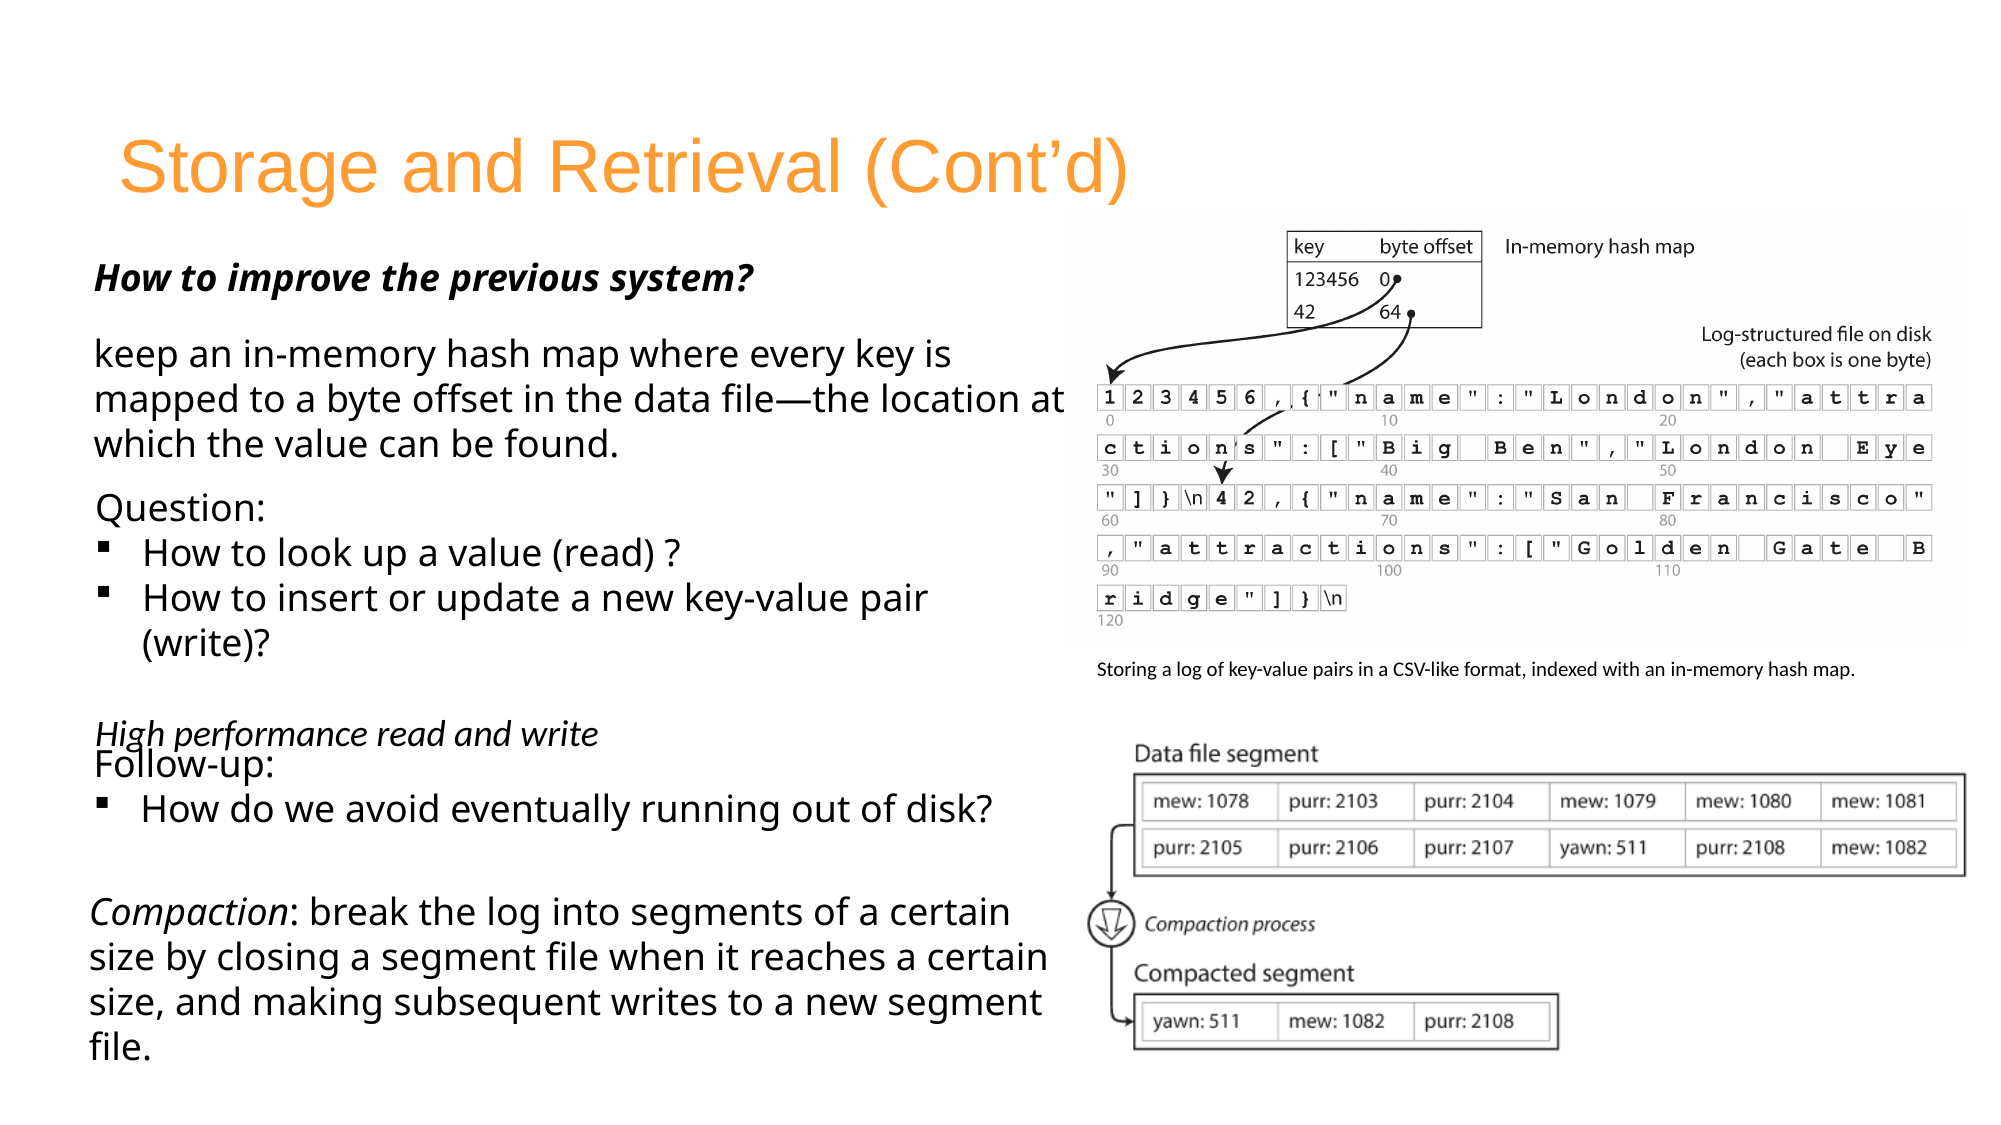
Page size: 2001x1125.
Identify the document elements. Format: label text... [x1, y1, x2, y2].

text_box Question: How to look up a value (read) ? How to insert or update a new key-value pair (write)? High performance read and write [80, 476, 1066, 762]
text_box keep an in-memory hash map where every key is mapped to a byte offset in the data file—the location at which the value can be found. [78, 322, 1063, 473]
picture [1082, 729, 1983, 1062]
text_box How to improve the previous system? [78, 246, 814, 307]
picture [1063, 205, 1964, 648]
title Storage and Retrieval (Cont’d) [103, 59, 1909, 278]
text_box Follow-up: How do we avoid eventually running out of disk? [78, 733, 1064, 838]
text_box Compaction: break the log into segments of a certain size by closing a segment file when it reaches a certain size, and making subsequent writes to a new segment file. [73, 880, 1089, 1076]
text_box Storing a log of key-value pairs in a CSV-like format, indexed with an in-memory hash map. [1082, 648, 1880, 688]
